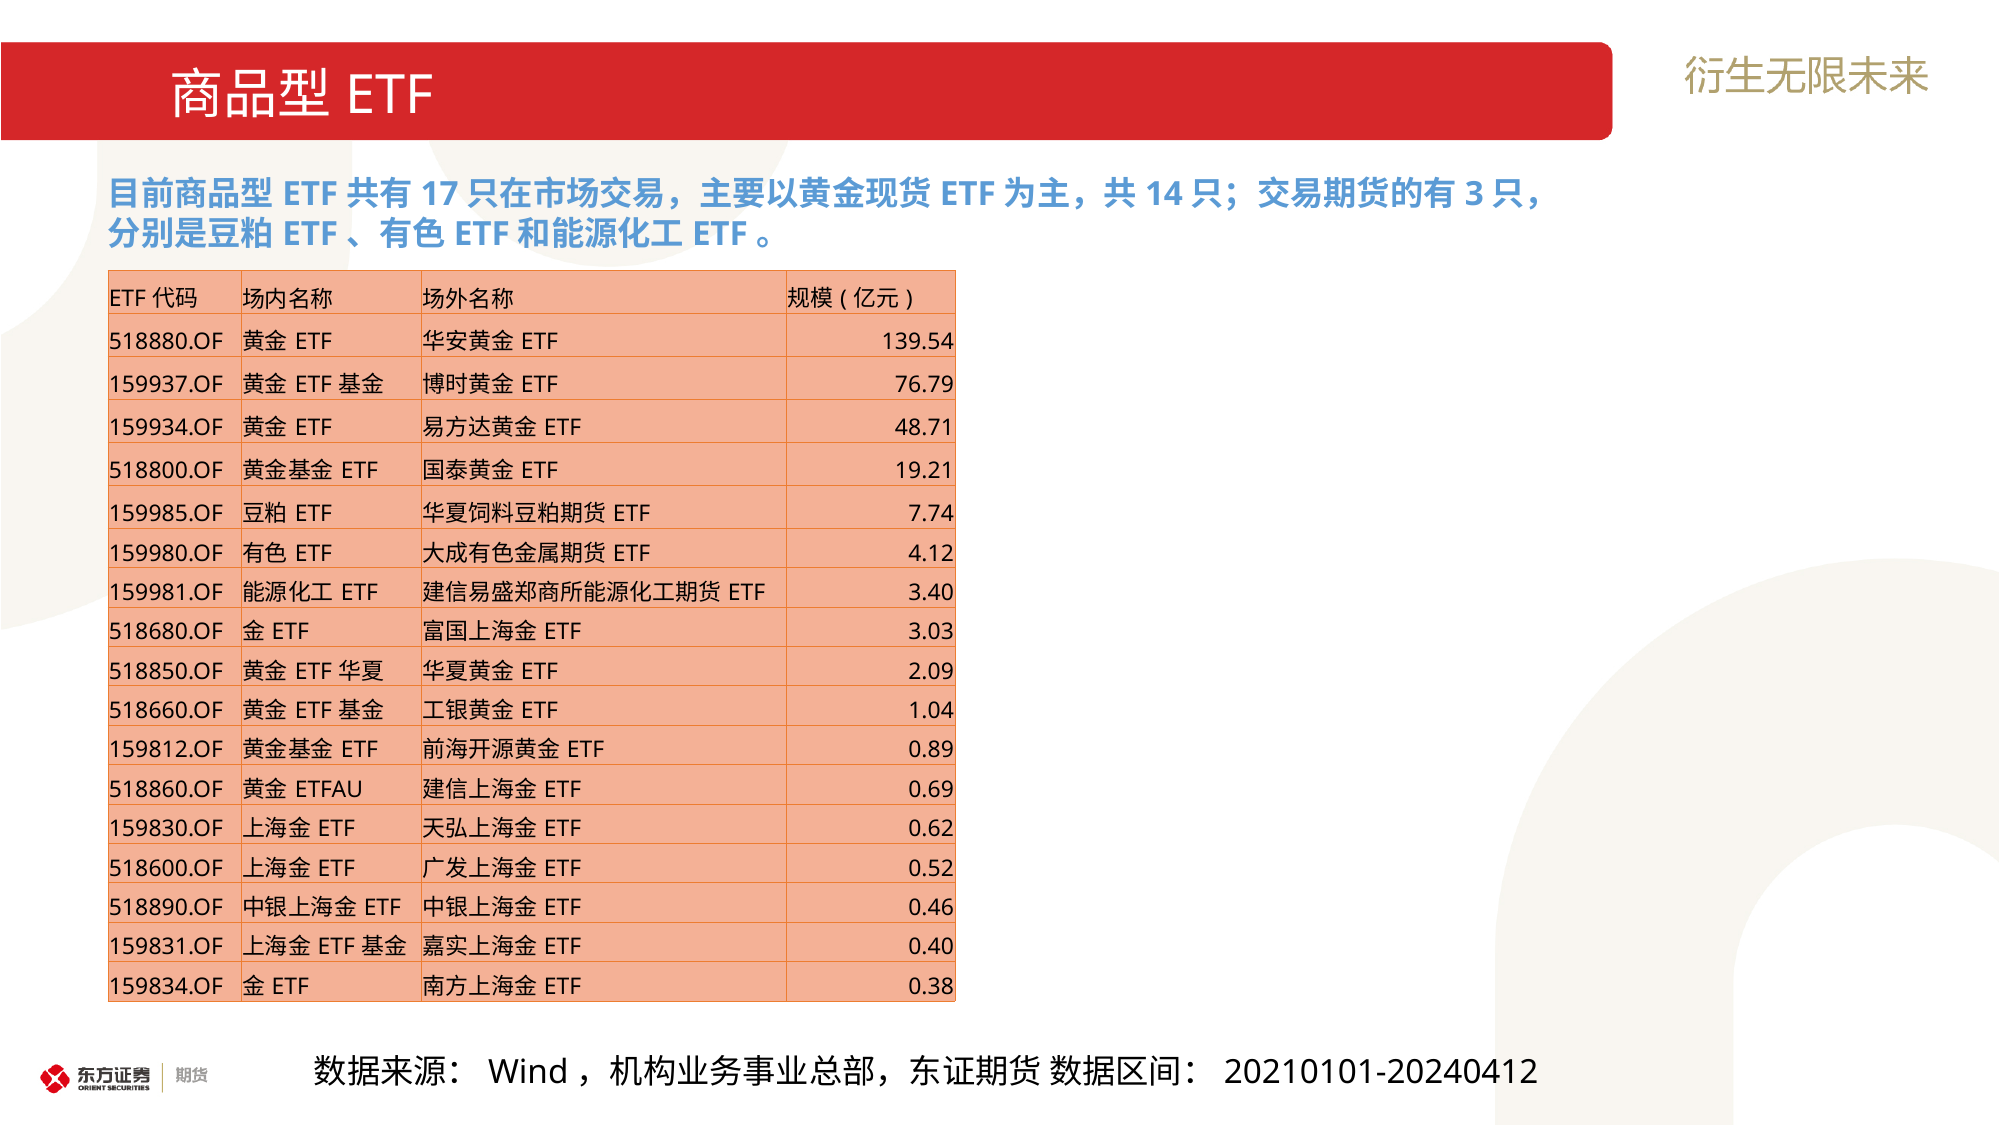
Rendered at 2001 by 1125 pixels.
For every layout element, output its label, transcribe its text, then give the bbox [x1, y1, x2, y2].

text_box 目前商品型ETF共有17只在市场交易，主要以黄金现货ETF为主，共14只；交易期货的有3只，分别是豆粕ETF、有色ETF和能源化工ETF。 [108, 172, 1544, 253]
table_cell 4.12 [787, 529, 955, 567]
table_cell 黄金基金ETF [242, 726, 421, 764]
table_cell 159812.OF [109, 726, 241, 764]
table_cell 黄金ETF基金 [242, 686, 421, 725]
table_header 规模(亿元) [787, 271, 955, 313]
table_cell 上海金ETF基金 [242, 923, 421, 961]
table_cell 能源化工ETF [242, 568, 421, 607]
table_cell 上海金ETF [242, 805, 421, 843]
table_cell 黄金基金ETF [242, 443, 421, 485]
table_cell 富国上海金ETF [422, 608, 786, 646]
table_cell 3.40 [787, 568, 955, 607]
table_cell 建信上海金ETF [422, 765, 786, 804]
table_cell 2.09 [787, 647, 955, 685]
table_cell 0.52 [787, 844, 955, 882]
table_cell 0.69 [787, 765, 955, 804]
table_cell 139.54 [787, 314, 955, 356]
table_cell 黄金ETF基金 [242, 357, 421, 399]
table_cell 黄金ETF [242, 314, 421, 356]
table_cell 159937.OF [109, 357, 241, 399]
table_cell 博时黄金ETF [422, 357, 786, 399]
table_cell 0.40 [787, 923, 955, 961]
table_cell 大成有色金属期货ETF [422, 529, 786, 567]
table_cell 159834.OF [109, 962, 241, 1001]
table_cell 518850.OF [109, 647, 241, 685]
table_cell 中银上海金ETF [242, 883, 421, 922]
table_cell 518680.OF [109, 608, 241, 646]
table_cell 金ETF [242, 962, 421, 1001]
table_cell 518660.OF [109, 686, 241, 725]
table_cell 黄金ETFAU [242, 765, 421, 804]
table_cell 前海开源黄金ETF [422, 726, 786, 764]
table_cell 国泰黄金ETF [422, 443, 786, 485]
table_cell 0.38 [787, 962, 955, 1001]
table_cell 19.21 [787, 443, 955, 485]
table_header ETF代码 [109, 271, 241, 313]
table_cell 76.79 [787, 357, 955, 399]
title 商品型ETF [154, 0, 1454, 172]
table_cell 7.74 [787, 486, 955, 528]
table_header 场外名称 [422, 271, 786, 313]
table_cell 易方达黄金ETF [422, 400, 786, 442]
table_cell 黄金ETF [242, 400, 421, 442]
table_cell 159980.OF [109, 529, 241, 567]
table_cell 建信易盛郑商所能源化工期货ETF [422, 568, 786, 607]
table_cell 518800.OF [109, 443, 241, 485]
table_cell 3.03 [787, 608, 955, 646]
table_cell 159934.OF [109, 400, 241, 442]
table_cell 华夏黄金ETF [422, 647, 786, 685]
table_cell 159985.OF [109, 486, 241, 528]
table_cell 0.46 [787, 883, 955, 922]
table_cell 159981.OF [109, 568, 241, 607]
table_cell 518600.OF [109, 844, 241, 882]
table_cell 159831.OF [109, 923, 241, 961]
table_cell 518860.OF [109, 765, 241, 804]
table_cell 0.62 [787, 805, 955, 843]
table_cell 518890.OF [109, 883, 241, 922]
table_cell 518880.OF [109, 314, 241, 356]
table_cell 上海金ETF [242, 844, 421, 882]
table_cell 48.71 [787, 400, 955, 442]
table_cell 159830.OF [109, 805, 241, 843]
table_cell 天弘上海金ETF [422, 805, 786, 843]
table_cell 有色ETF [242, 529, 421, 567]
table_cell 豆粕ETF [242, 486, 421, 528]
table_cell 华夏饲料豆粕期货ETF [422, 486, 786, 528]
text_box 数据来源：Wind，机构业务事业总部，东证期货 数据区间：20210101-20240412 [313, 1049, 1947, 1090]
table_cell 南方上海金ETF [422, 962, 786, 1001]
table_cell 中银上海金ETF [422, 883, 786, 922]
table_cell 华安黄金ETF [422, 314, 786, 356]
table_cell 0.89 [787, 726, 955, 764]
table_cell 工银黄金ETF [422, 686, 786, 725]
table_header 场内名称 [242, 271, 421, 313]
table_cell 黄金ETF华夏 [242, 647, 421, 685]
table_cell 金ETF [242, 608, 421, 646]
table_cell 广发上海金ETF [422, 844, 786, 882]
table_cell 1.04 [787, 686, 955, 725]
table_cell 嘉实上海金ETF [422, 923, 786, 961]
picture [1, 0, 1999, 1125]
